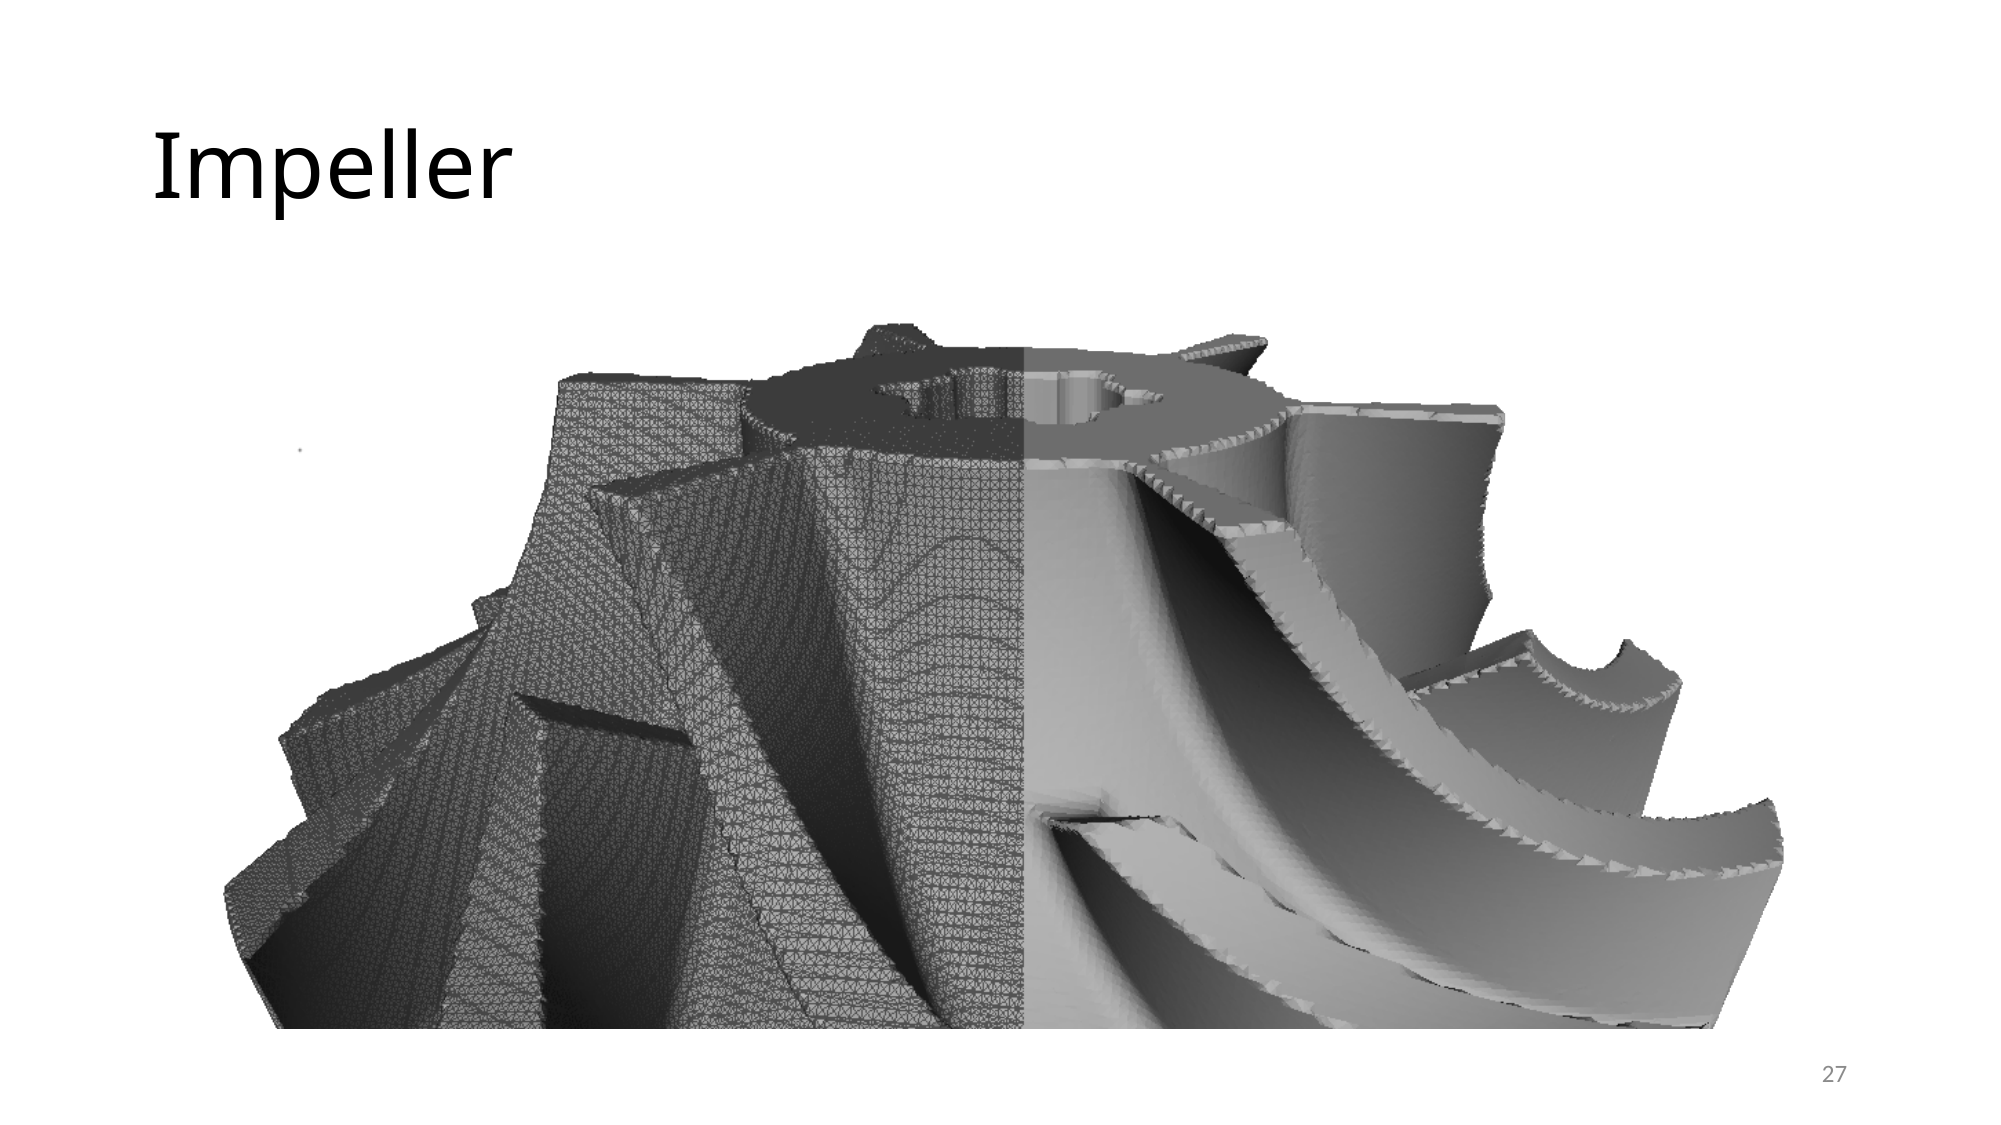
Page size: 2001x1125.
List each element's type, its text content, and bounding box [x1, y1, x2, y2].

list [200, 299, 1800, 1029]
slide_number 27 [1412, 1042, 1863, 1103]
title Impeller [137, 59, 1863, 278]
